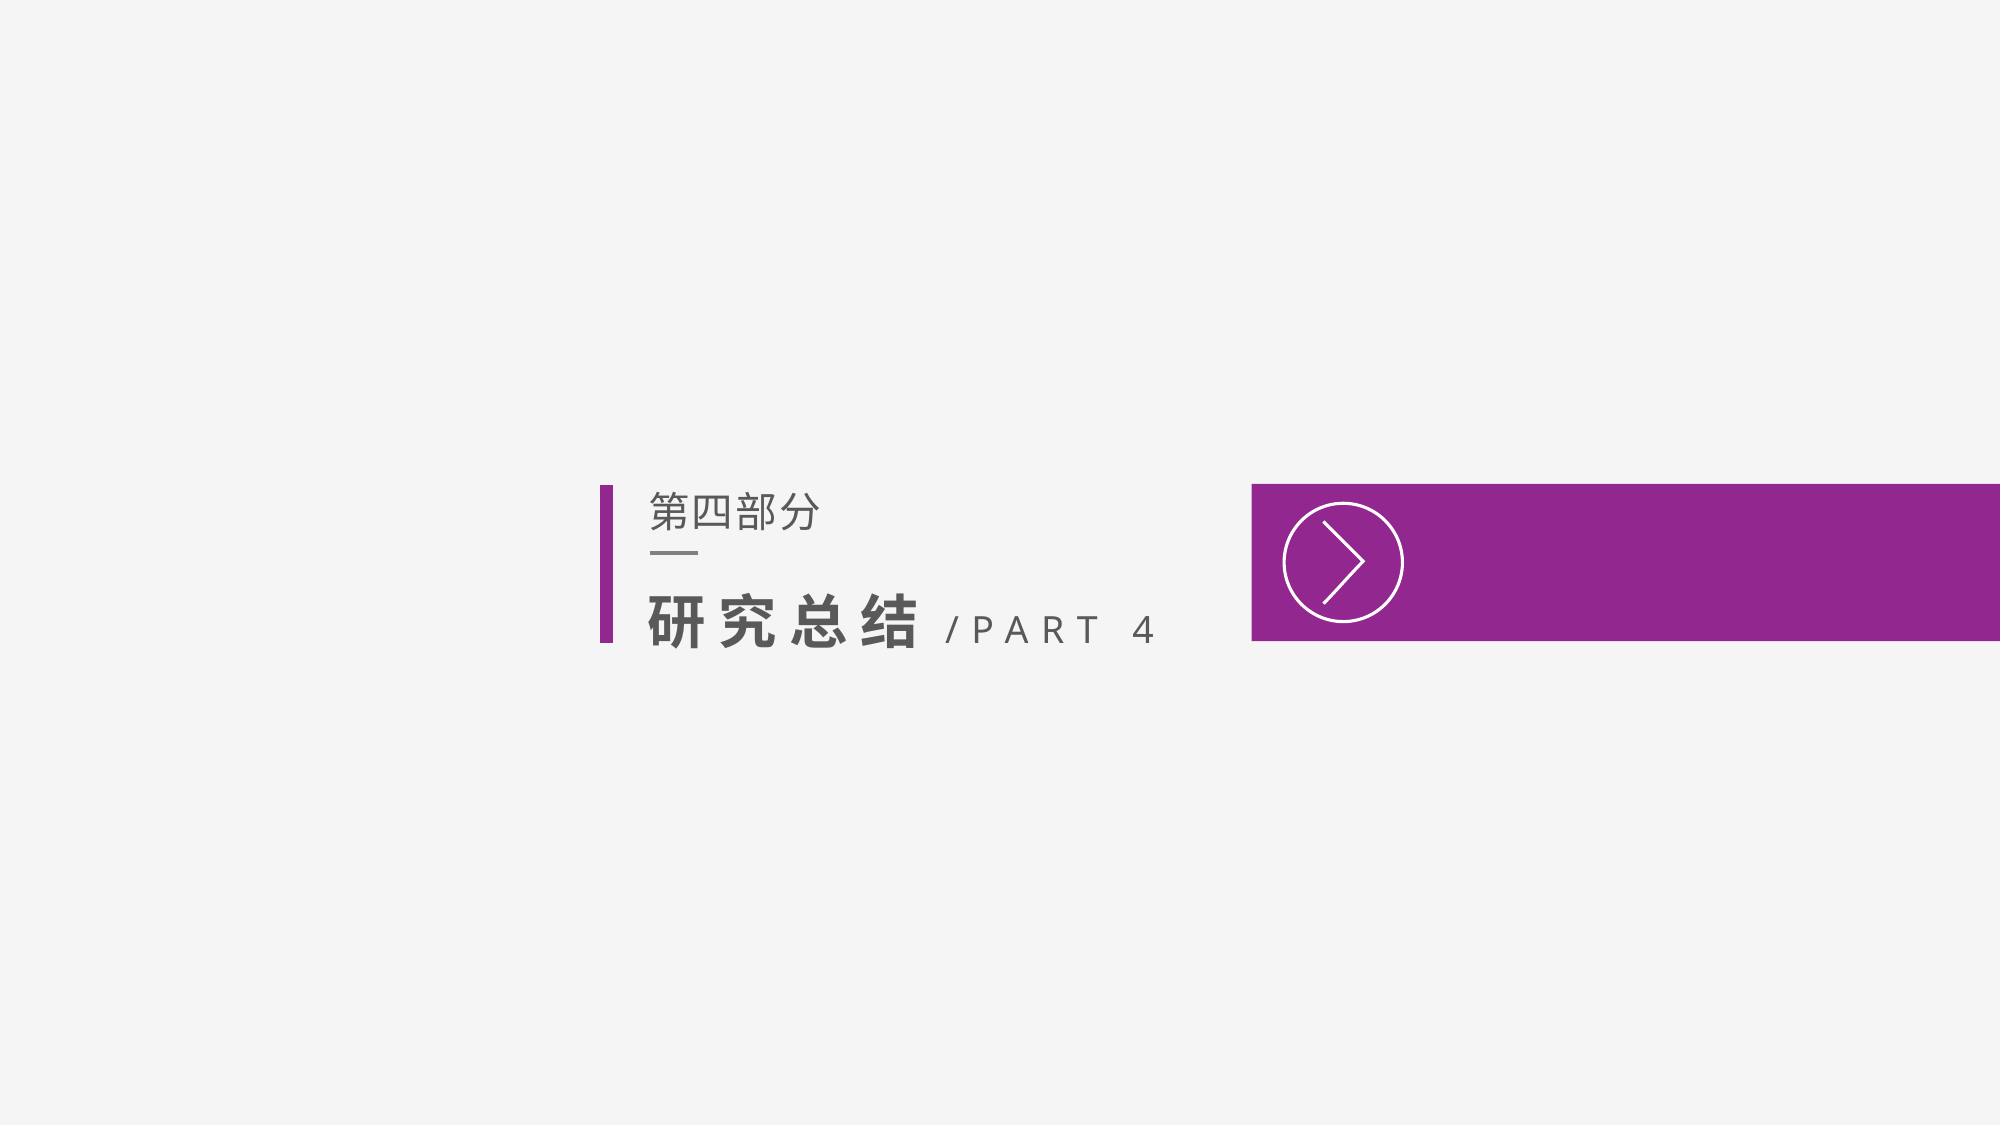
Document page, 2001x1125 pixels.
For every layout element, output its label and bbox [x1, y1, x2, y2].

text_box [1284, 503, 1403, 622]
text_box [606, 468, 1187, 657]
text_box [1251, 483, 2000, 642]
